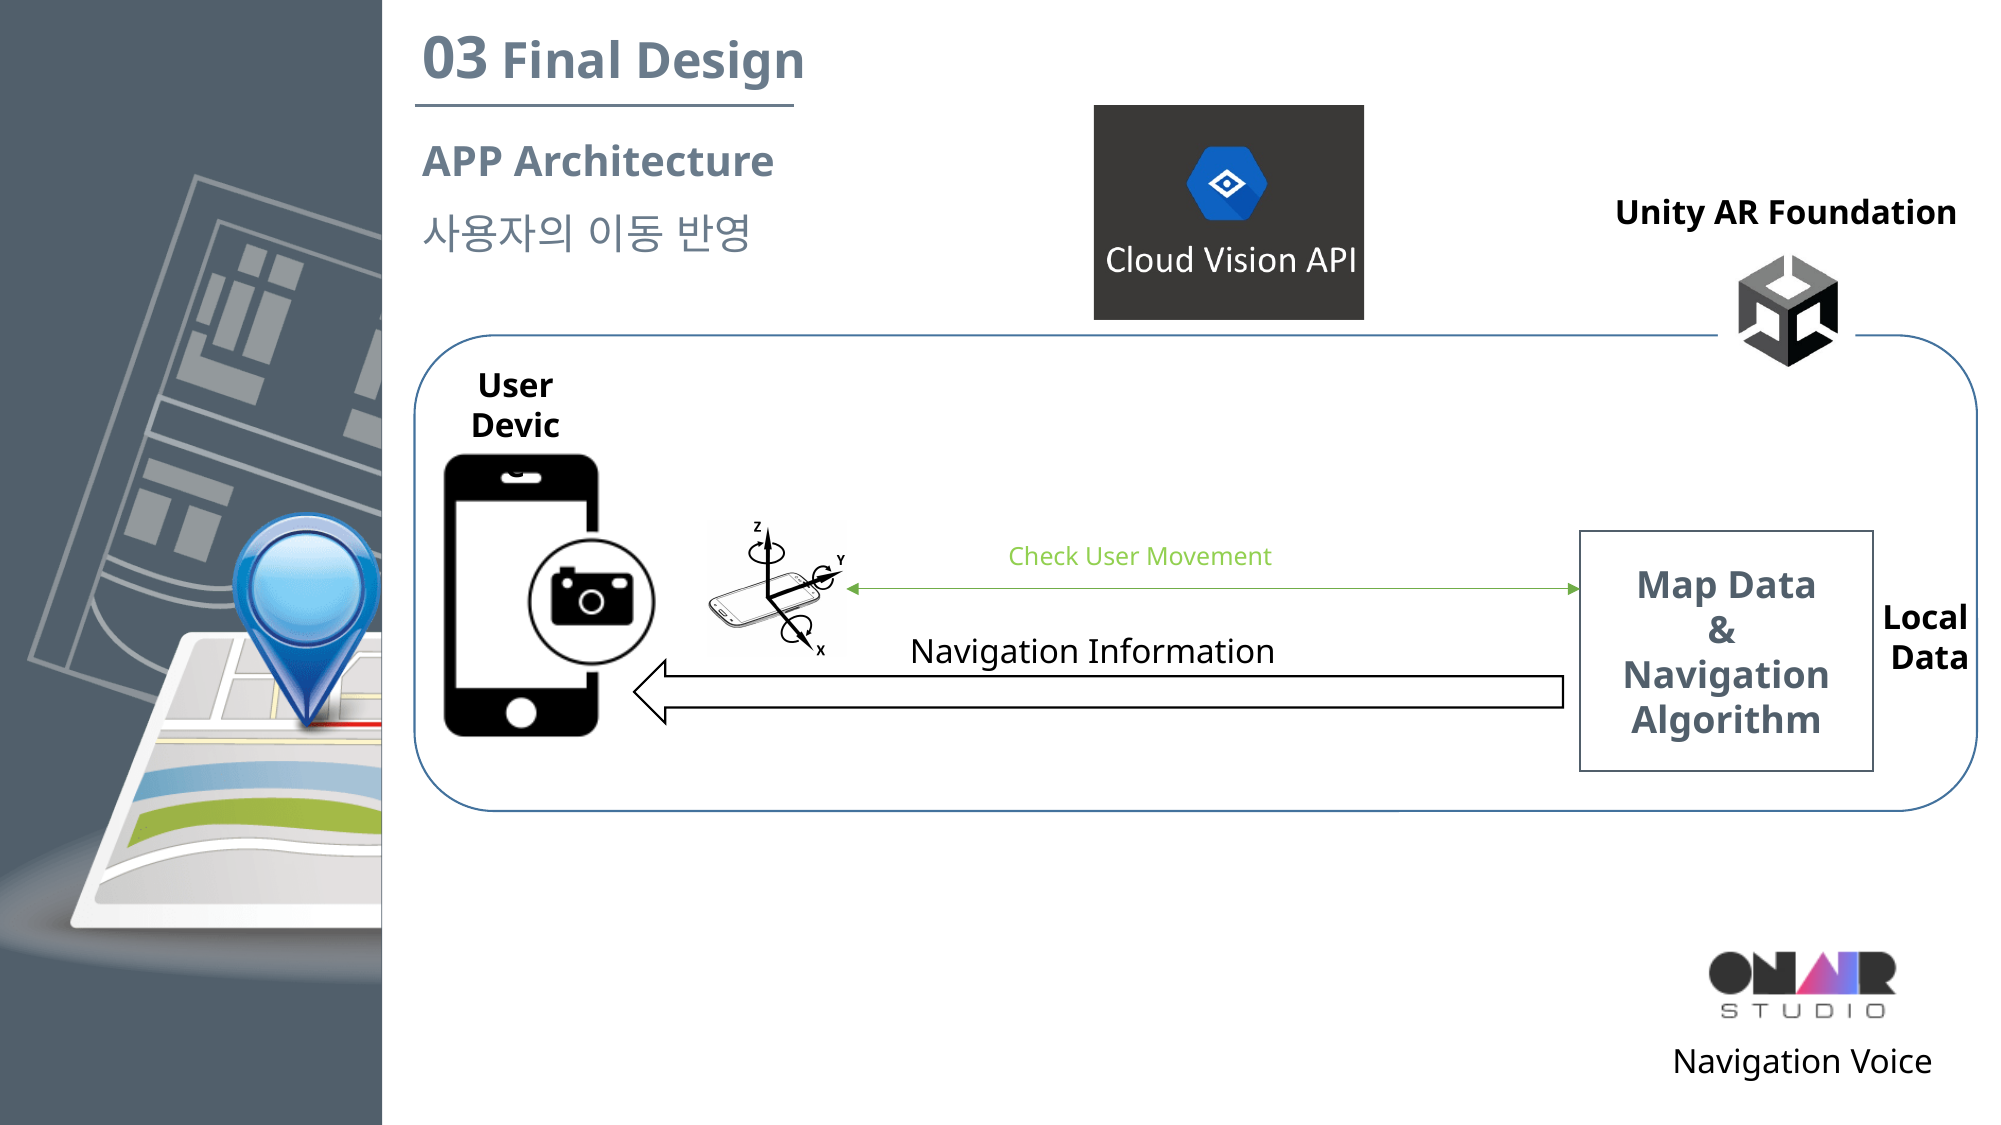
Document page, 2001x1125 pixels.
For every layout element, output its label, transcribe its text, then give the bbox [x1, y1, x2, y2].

text_box Check User Movement [993, 533, 1288, 579]
picture [1717, 229, 1856, 375]
text_box 사용자의 이동 반영 [406, 177, 936, 288]
text_box Unity AR Foundation [1600, 183, 1974, 239]
text_box Navigation Voice [1657, 1032, 1949, 1088]
text_box Map Data & Navigation Algorithm [1579, 530, 1874, 772]
picture [1093, 105, 1365, 320]
text_box User Device [446, 356, 585, 441]
text_box [678, 675, 1565, 709]
text_box 03 Final Design [406, 0, 1250, 110]
text_box Local Data [1860, 588, 2000, 684]
picture [1678, 927, 1928, 1045]
text_box APP Architecture [406, 104, 936, 177]
text_box [413, 334, 1979, 813]
picture [0, 117, 678, 1002]
text_box Navigation Information [895, 622, 1292, 675]
picture [707, 520, 847, 657]
